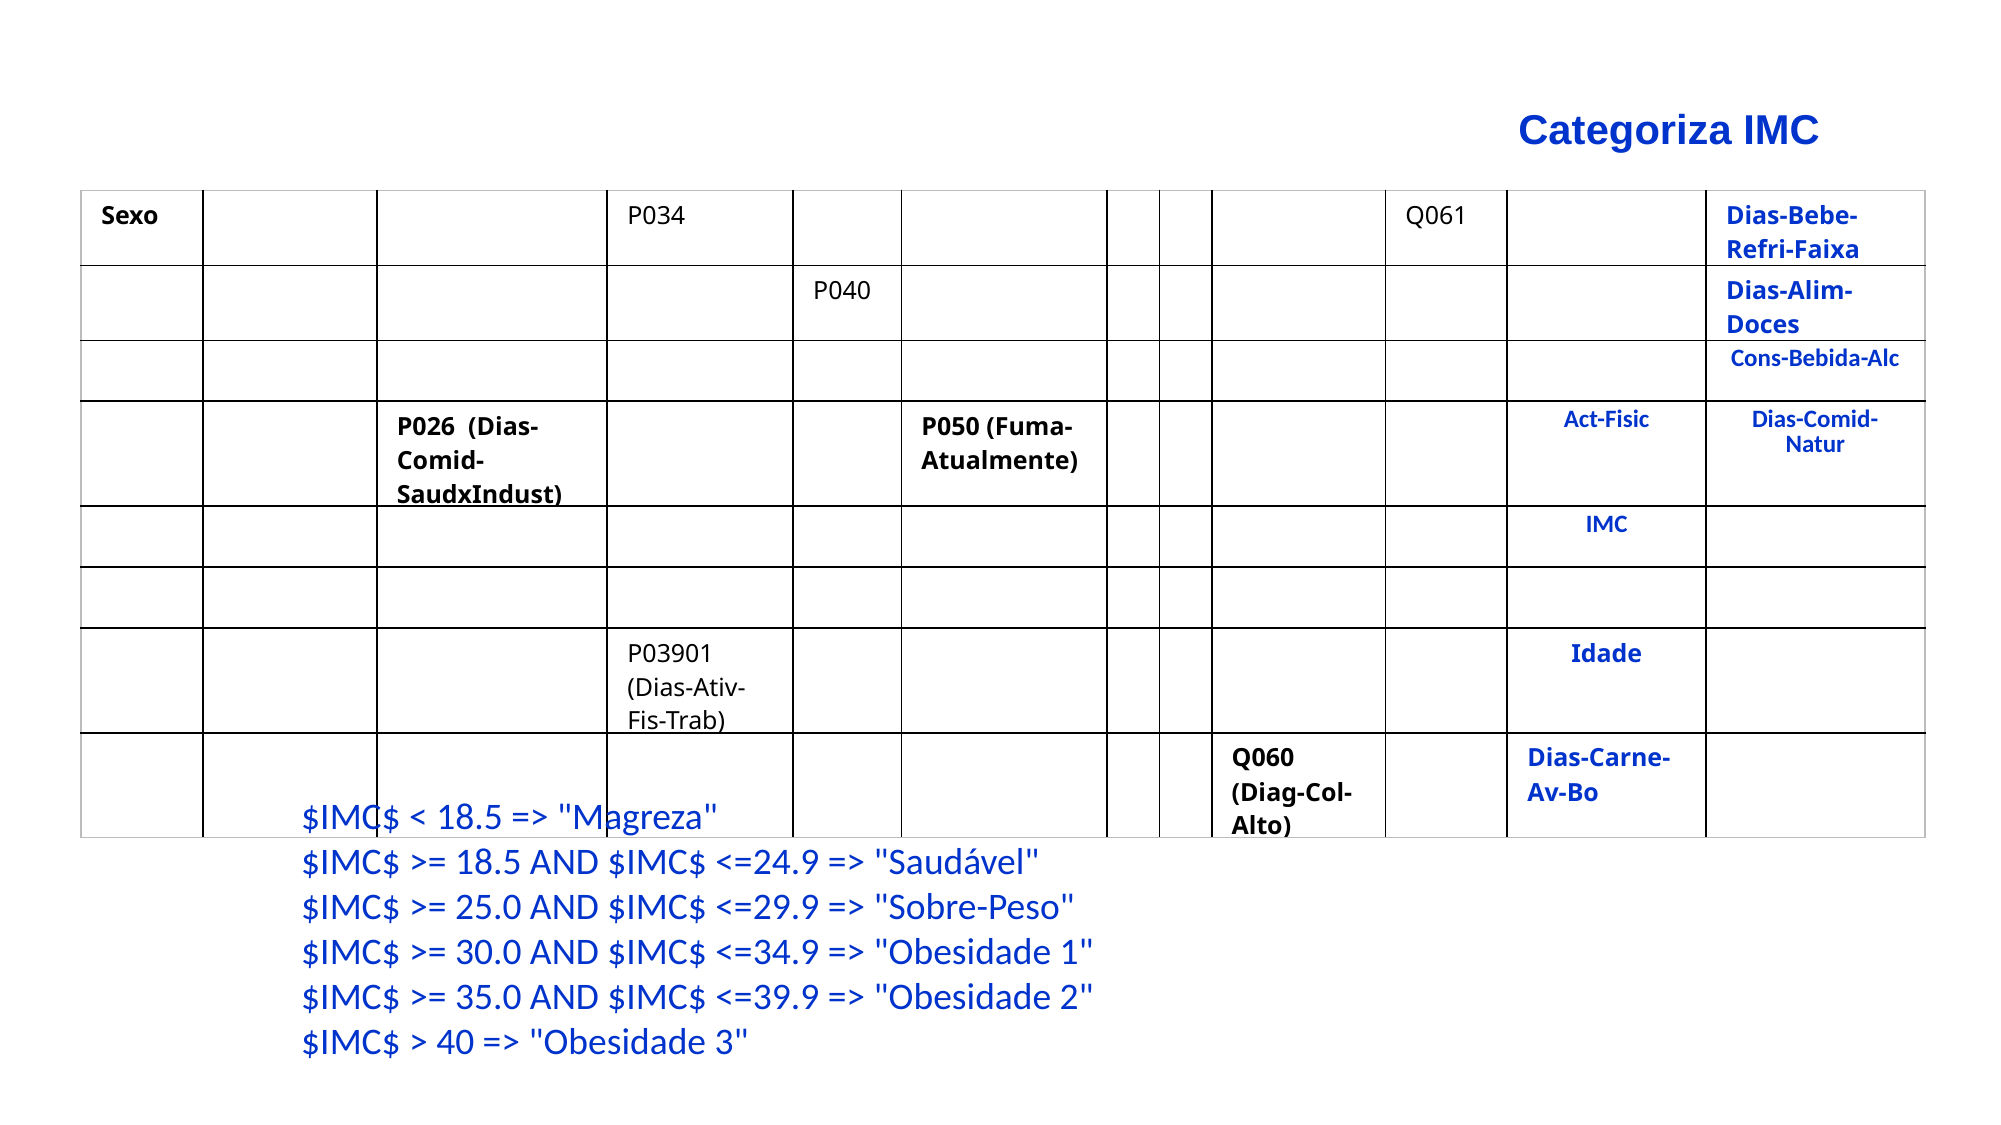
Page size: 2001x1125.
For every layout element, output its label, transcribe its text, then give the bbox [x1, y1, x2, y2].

text_box $IMC$ < 18.5 => "Magreza" $IMC$ >= 18.5 AND $IMC$ <=24.9 => "Saudável" $IMC$ >= 25.0 AND $IMC$ <=29.9 => "Sobre-Peso" $IMC$ >= 30.0 AND $IMC$ <=34.9 => "Obesidade 1" $IMC$ >= 35.0 AND $IMC$ <=39.9 => "Obesidade 2" $IMC$ > 40 => "Obesidade 3" [286, 784, 1543, 1070]
table_cell [608, 266, 792, 340]
table_cell [204, 402, 376, 505]
table_cell [1508, 266, 1705, 340]
table_cell [608, 734, 792, 784]
table_cell [82, 629, 202, 732]
table_header [1508, 191, 1705, 265]
table_header [378, 191, 606, 265]
table_cell [204, 568, 376, 627]
table_cell [1508, 568, 1705, 627]
table_header [794, 191, 901, 265]
text_box Categoriza IMC [102, 95, 1835, 160]
table_cell [1108, 341, 1159, 400]
table_cell [1108, 734, 1159, 784]
table_cell [1213, 507, 1385, 566]
table_cell [1213, 568, 1385, 627]
table_cell [82, 341, 202, 400]
table_cell [902, 568, 1106, 627]
table_cell Idade [1508, 629, 1705, 732]
table_cell [902, 341, 1106, 400]
table_cell [608, 341, 792, 400]
table_cell [1160, 341, 1211, 400]
table_cell [1707, 507, 1924, 566]
table_cell P03901 (Dias-Ativ-Fis-Trab) [608, 629, 792, 732]
table_cell [378, 734, 606, 784]
table_cell [204, 629, 376, 732]
table_cell [1108, 402, 1159, 505]
table_cell Cons-Bebida-Alc [1707, 341, 1924, 400]
table_cell [1213, 402, 1385, 505]
table_cell [902, 266, 1106, 340]
table_cell [794, 734, 901, 784]
table_cell [204, 266, 376, 340]
table_cell [1213, 341, 1385, 400]
table_cell Act-Fisic [1508, 402, 1705, 505]
table_cell [608, 402, 792, 505]
table_cell [1386, 568, 1506, 627]
table_header [1213, 191, 1385, 265]
table_cell [1386, 402, 1506, 505]
table_cell [1386, 266, 1506, 340]
table_cell [1213, 629, 1385, 732]
table_cell [1508, 341, 1705, 400]
table_header [902, 191, 1106, 265]
table_cell [1707, 568, 1924, 627]
table_header [1160, 191, 1211, 265]
table_cell [82, 402, 202, 505]
table_cell [1108, 568, 1159, 627]
table_cell P026 (Dias-Comid-SaudxIndust) [378, 402, 606, 505]
table_cell [378, 629, 606, 732]
table_header [204, 191, 376, 265]
table_cell [1707, 734, 1924, 837]
table_cell [1160, 507, 1211, 566]
table_header [1108, 191, 1159, 265]
table_cell [794, 629, 901, 732]
table_cell [82, 734, 202, 837]
table_cell [204, 507, 376, 566]
table_cell P040 [794, 266, 901, 340]
table_cell [204, 341, 376, 400]
table_cell Dias-Carne-Av-Bo [1508, 734, 1705, 837]
table_cell [902, 734, 1106, 784]
table_cell [1386, 507, 1506, 566]
table_header Sexo [82, 191, 202, 265]
table_header P034 [608, 191, 792, 265]
table_cell [82, 568, 202, 627]
table_cell [1386, 629, 1506, 732]
table_cell [902, 629, 1106, 732]
table_cell [794, 341, 901, 400]
table_header Q061 [1386, 191, 1506, 265]
table_cell [82, 507, 202, 566]
table_cell [82, 266, 202, 340]
table_cell P050 (Fuma-Atualmente) [902, 402, 1106, 505]
table_cell [378, 341, 606, 400]
table_cell [794, 568, 901, 627]
table_cell [1707, 629, 1924, 732]
table_cell [1160, 629, 1211, 732]
table_cell [1160, 402, 1211, 505]
table_cell Q060 (Diag-Col-Alto) [1213, 734, 1385, 784]
table_cell [1160, 266, 1211, 340]
table_cell [794, 507, 901, 566]
table_cell [1108, 507, 1159, 566]
table_cell [204, 734, 376, 837]
table_cell [1108, 629, 1159, 732]
table_cell IMC [1508, 507, 1705, 566]
table_cell [794, 402, 901, 505]
table_cell [378, 507, 606, 566]
table_cell [1108, 266, 1159, 340]
table_cell [1213, 266, 1385, 340]
table_cell Dias-Comid-Natur [1707, 402, 1924, 505]
table_cell [1386, 734, 1506, 784]
table_cell [1160, 568, 1211, 627]
table_cell [1160, 734, 1211, 784]
table_cell [608, 568, 792, 627]
table_cell [1386, 341, 1506, 400]
table_cell Dias-Alim-Doces [1707, 266, 1924, 340]
table_cell [608, 507, 792, 566]
table_cell [902, 507, 1106, 566]
table_header Dias-Bebe-Refri-Faixa [1707, 191, 1924, 265]
table_cell [378, 568, 606, 627]
table_cell [378, 266, 606, 340]
